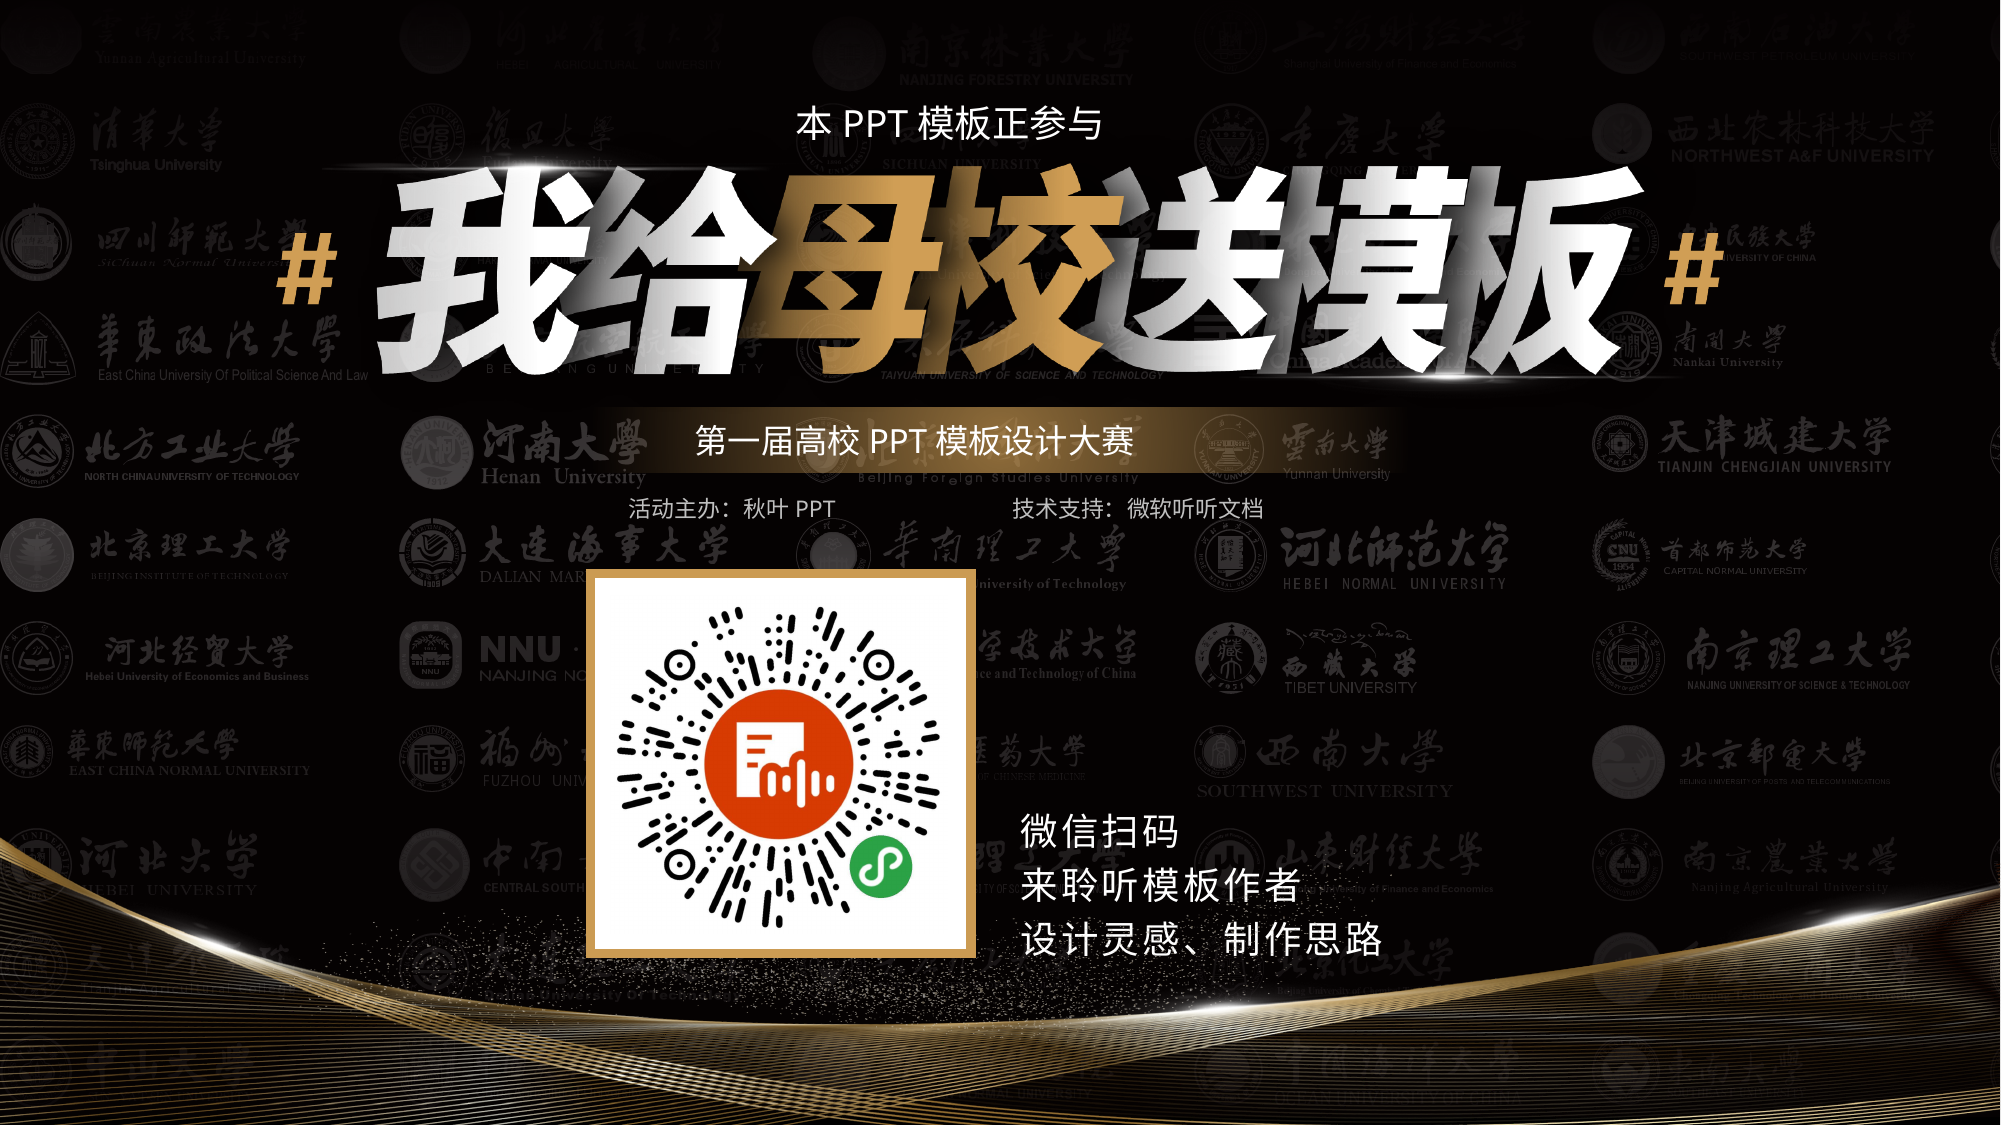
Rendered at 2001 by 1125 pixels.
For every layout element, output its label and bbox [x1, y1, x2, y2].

picture [0, 618, 2001, 1125]
picture [276, 117, 1724, 421]
picture [610, 595, 948, 934]
